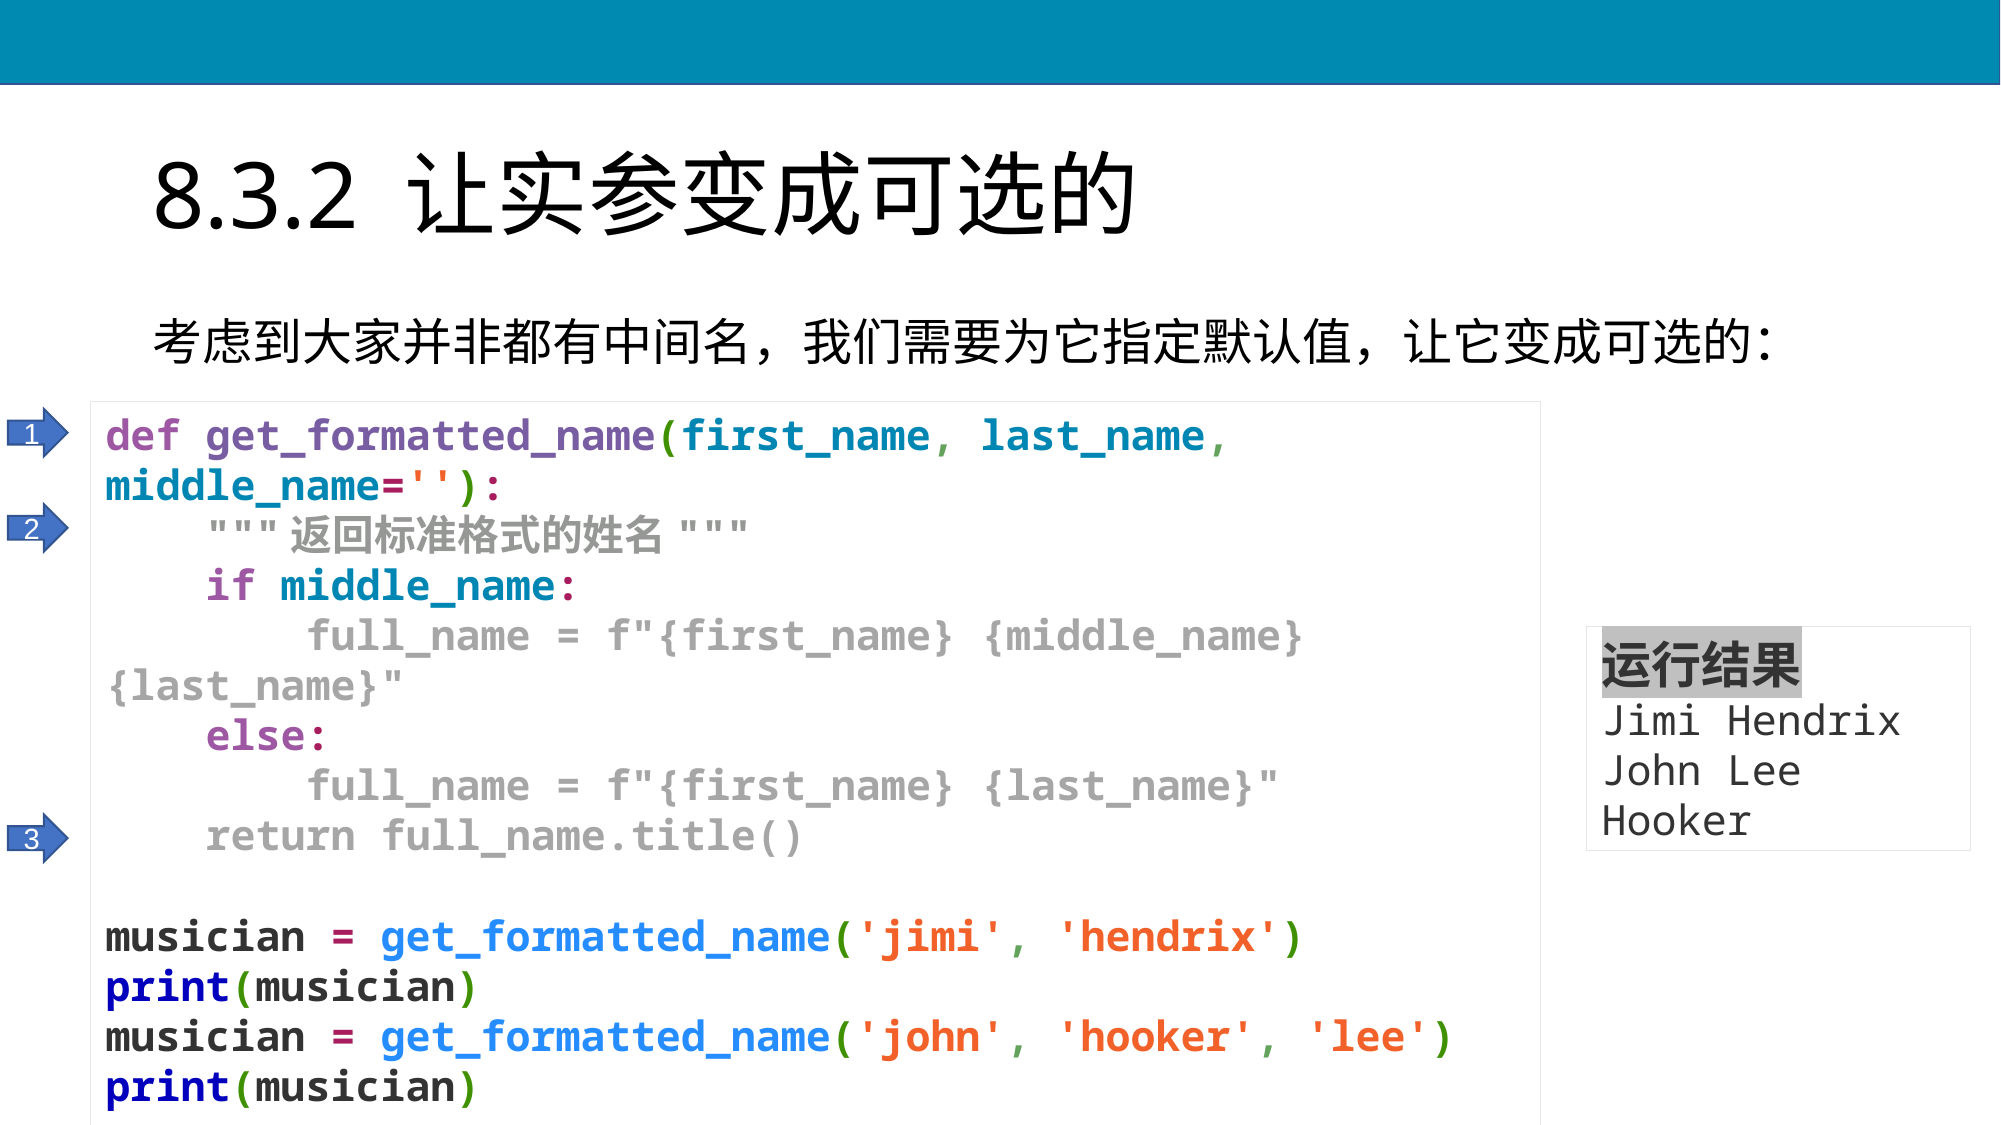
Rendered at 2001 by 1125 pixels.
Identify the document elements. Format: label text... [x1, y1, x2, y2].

title 8.3.2 让实参变成可选的 [137, 115, 1863, 282]
text_box 1 [6, 406, 70, 459]
text_box 2 [6, 501, 70, 555]
text_box def get_formatted_name(first_name, last_name, middle_name=''): """返回标准格式的姓名""" if middle_name: full_name = f"{first_name} {middle_name} {last_name}" else: full_name = f"{first_name} {last_name}" return full_name.title() musician = get_formatted_name('jimi', 'hendrix') print(musician) musician = get_formatted_name('john', 'hooker', 'lee') print(musician) [90, 401, 1541, 1125]
text_box 3 [6, 811, 70, 865]
text_box 运行结果 Jimi Hendrix John Lee Hooker [1586, 626, 1971, 851]
list 考虑到大家并非都有中间名，我们需要为它指定默认值，让它变成可选的： [137, 310, 1863, 1024]
